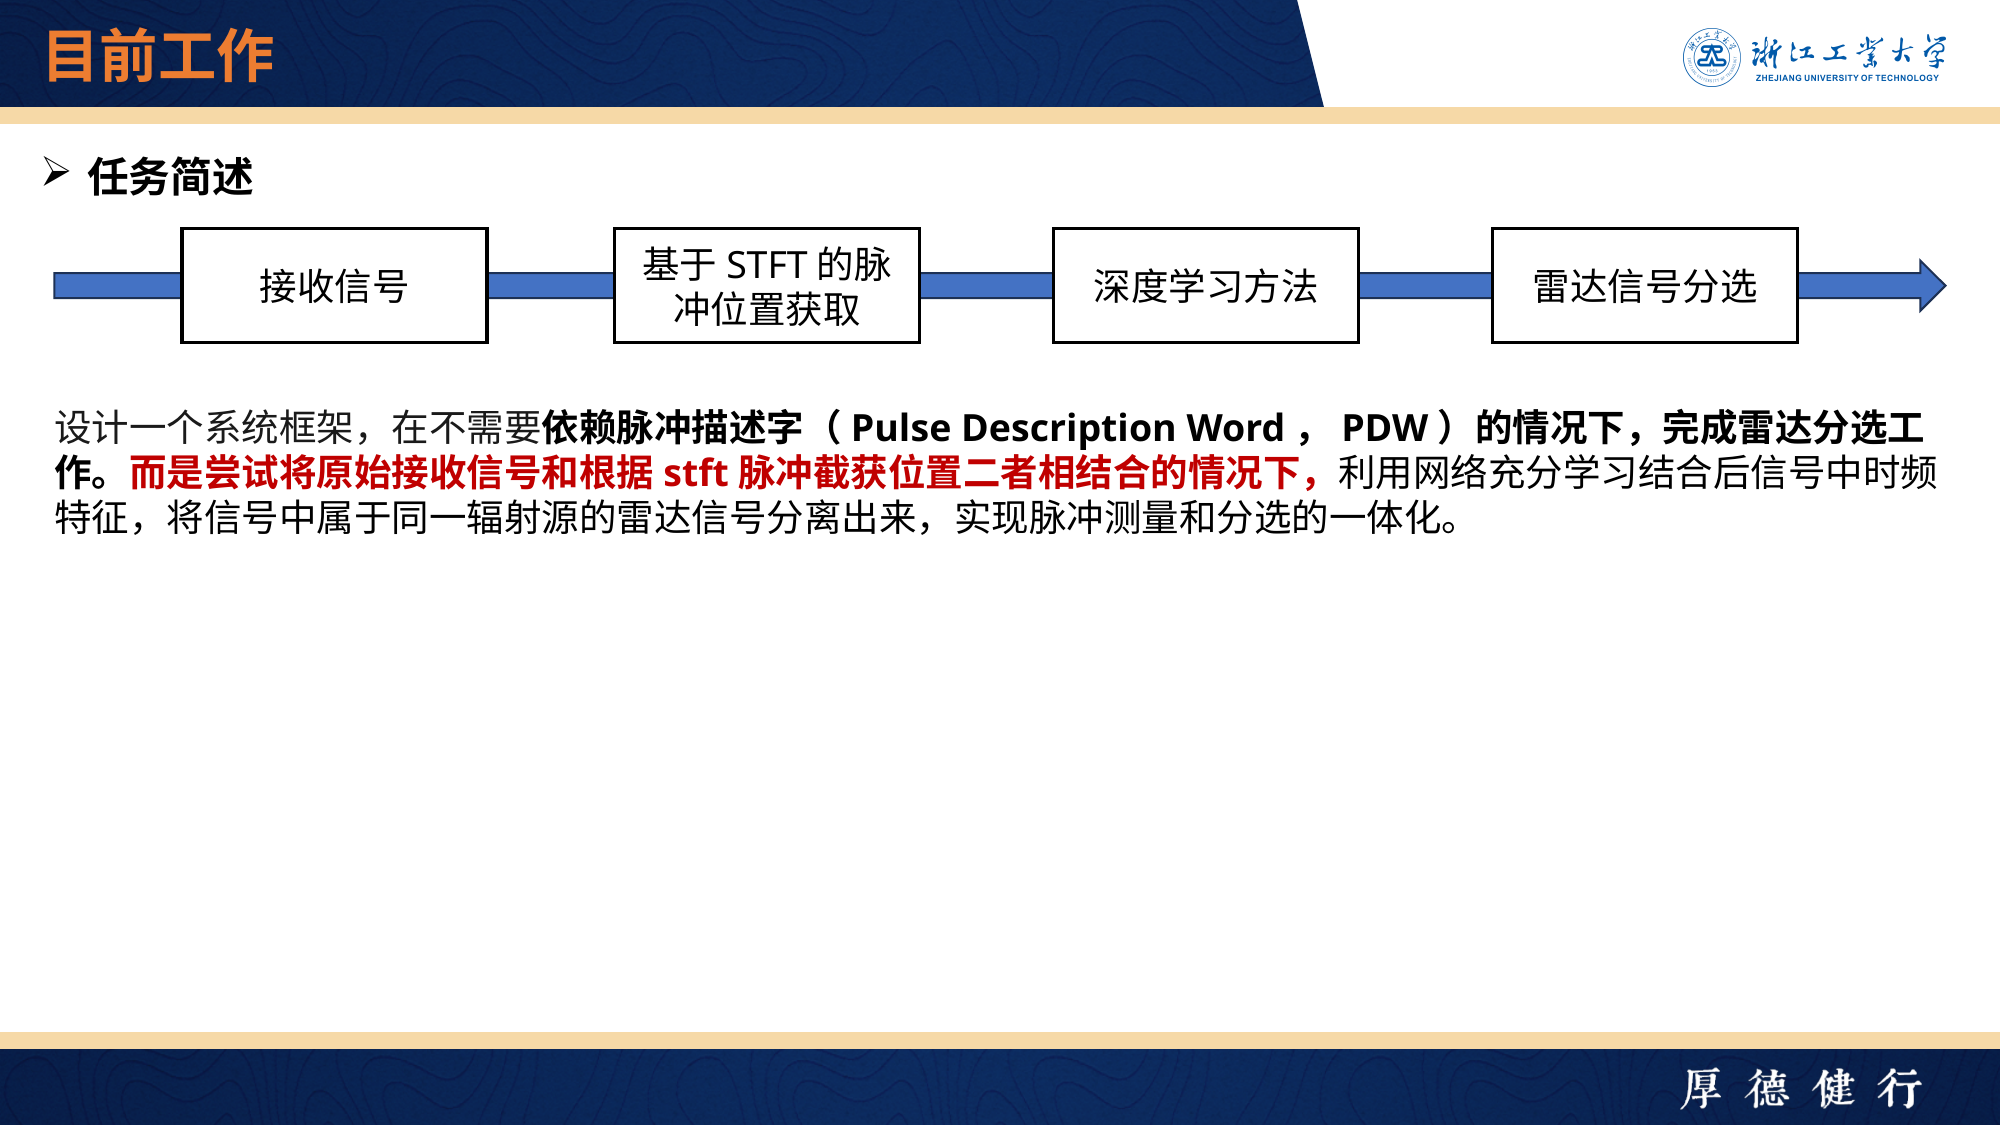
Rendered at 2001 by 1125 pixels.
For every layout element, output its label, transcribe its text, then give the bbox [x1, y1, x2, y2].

text_box 接收信号 [180, 227, 489, 344]
text_box 任务简述 [25, 118, 560, 200]
text_box [1360, 272, 1491, 300]
text_box 基于STFT的脉冲位置获取 [613, 227, 921, 344]
text_box [1799, 258, 1947, 314]
picture [1683, 28, 1946, 87]
text_box [489, 272, 613, 300]
text_box 雷达信号分选 [1491, 227, 1799, 344]
text_box [921, 272, 1052, 300]
text_box [53, 272, 180, 300]
picture [0, 1041, 2000, 1125]
text_box 设计一个系统框架，在不需要依赖脉冲描述字（Pulse Description Word，PDW）的情况下，完成雷达分选工作。而是尝试将原始接收信号和根据stft脉冲截获位置二者相结合的情况下，利用网络充分学习结合后信号中时频特征，将信号中属于同一辐射源的雷达信号分离出来，实现脉冲测量和分选的一体化。 [39, 396, 1960, 547]
text_box 深度学习方法 [1052, 227, 1360, 344]
picture [0, 0, 1327, 115]
